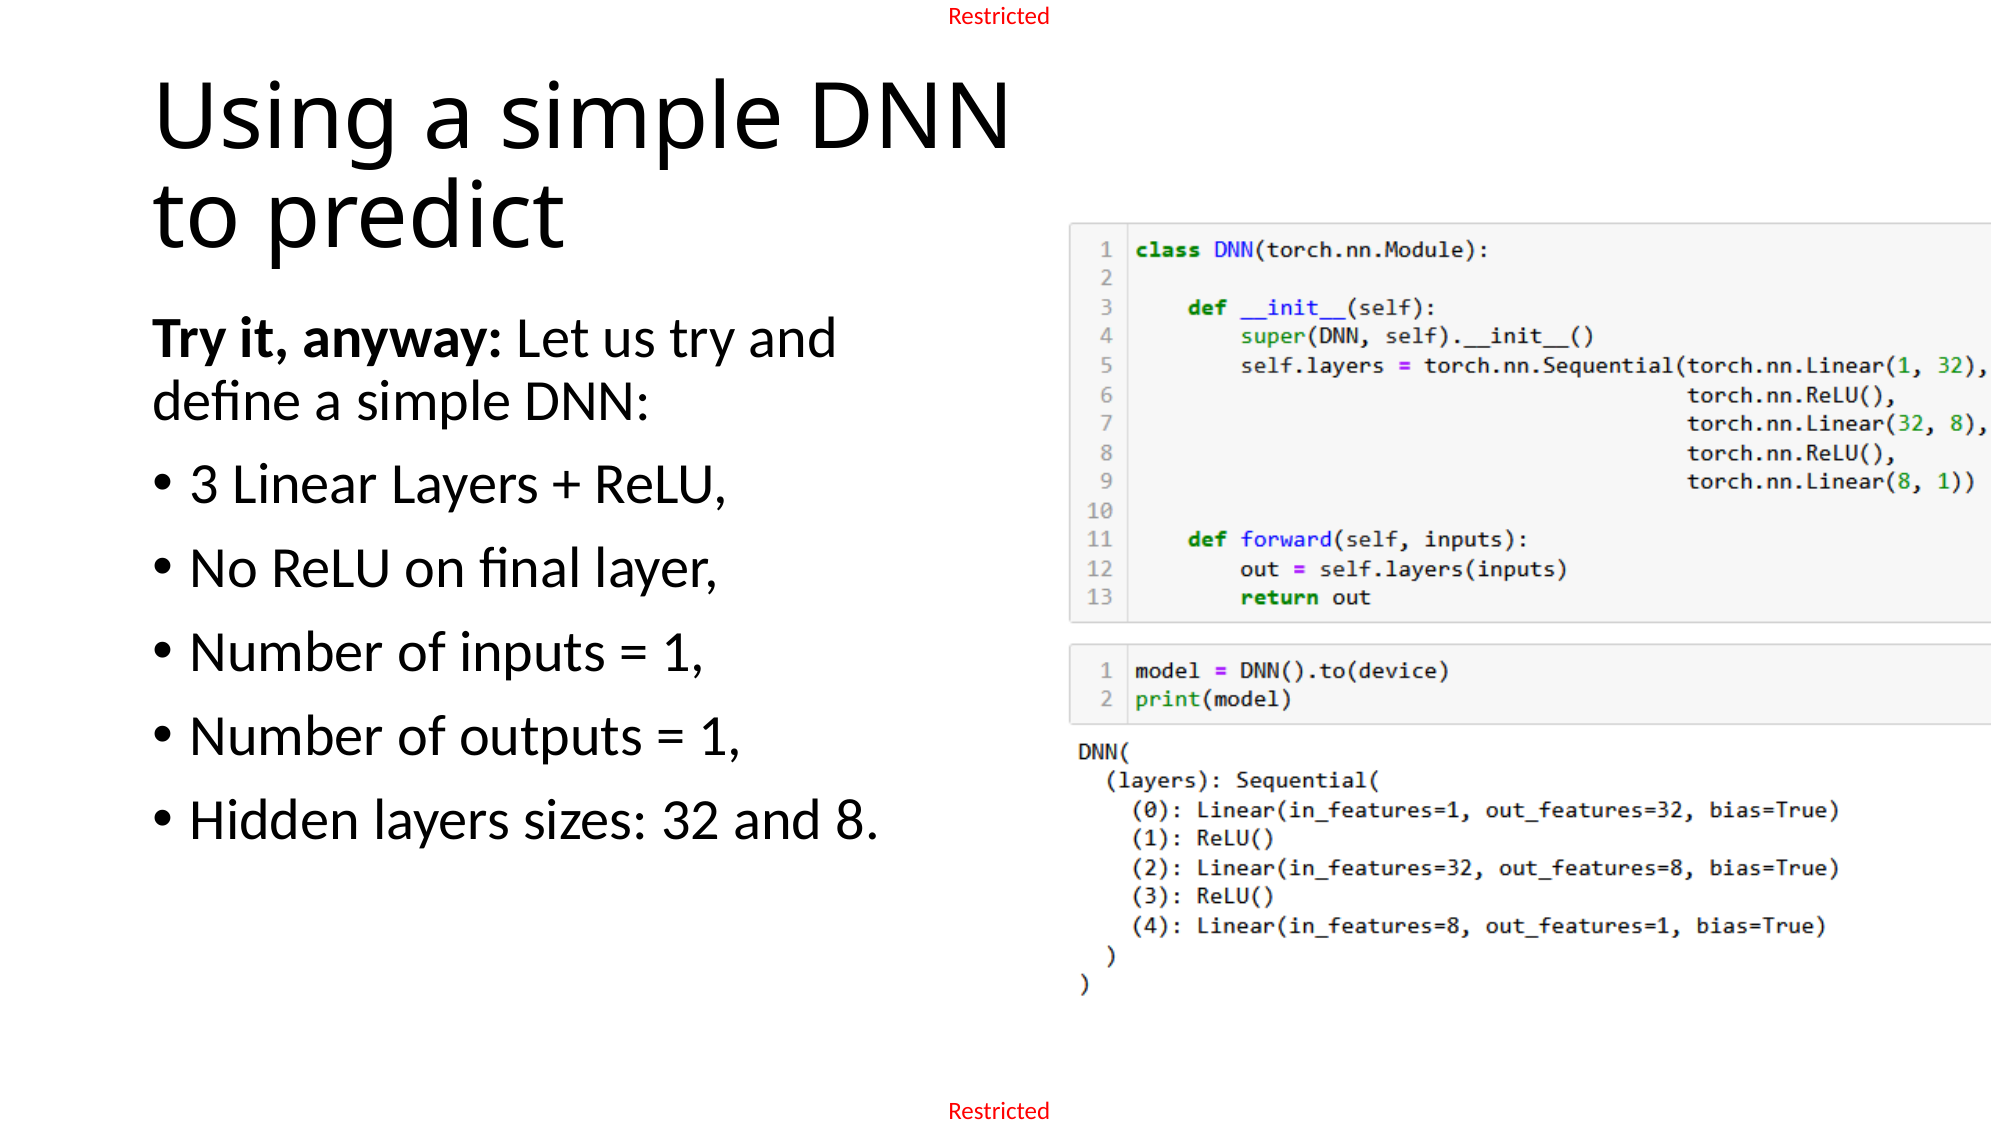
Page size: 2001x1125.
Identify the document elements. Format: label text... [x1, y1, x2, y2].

title Using a simple DNN to predict [137, 59, 1863, 278]
picture [1063, 215, 1991, 1010]
list Try it, anyway: Let us try and define a simple DNN: 3 Linear Layers + ReLU, No ReLU on final layer, Number of inputs = 1, Number of outputs = 1, Hidden layers sizes: 32 and 8. [137, 299, 988, 1014]
